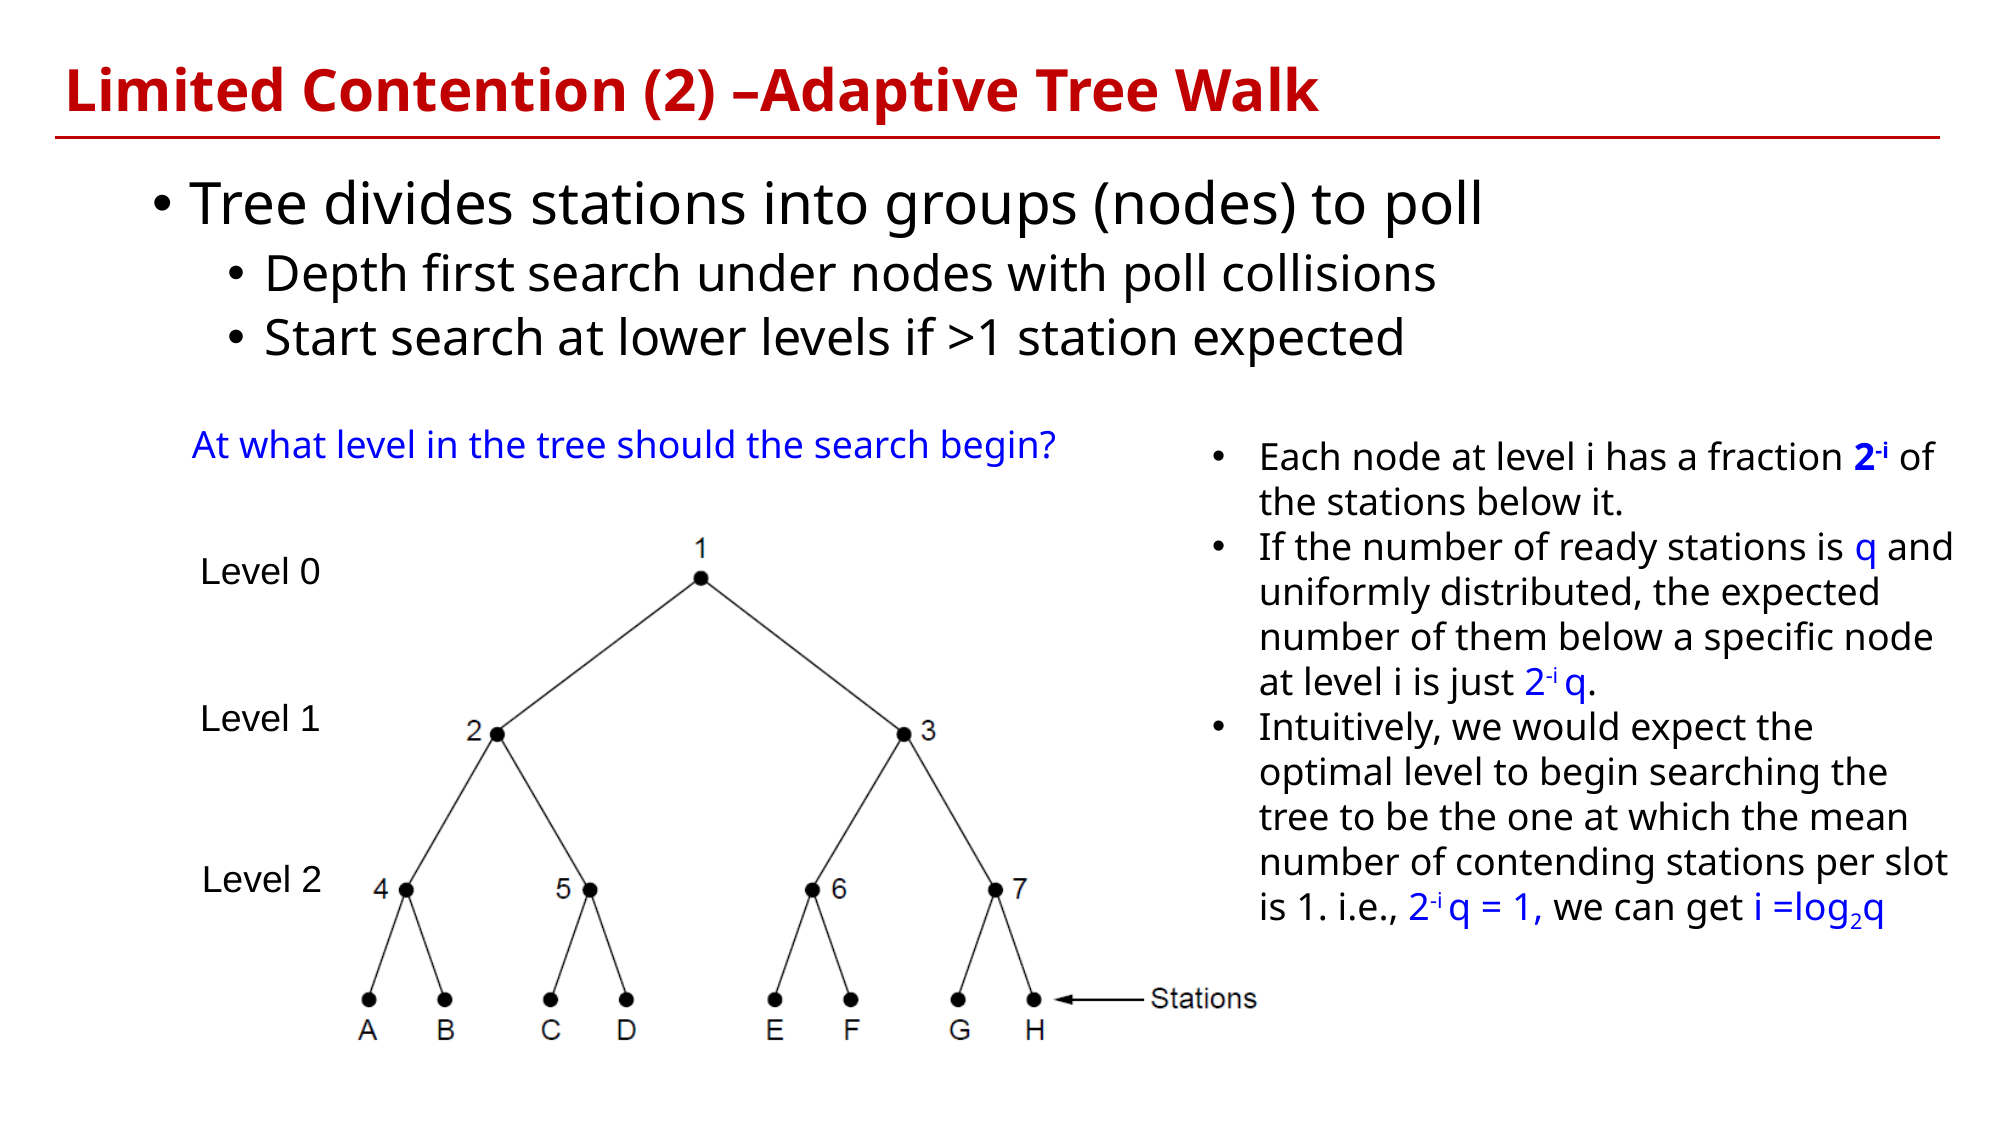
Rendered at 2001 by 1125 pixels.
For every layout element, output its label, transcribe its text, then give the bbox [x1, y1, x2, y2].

text_box Each node at level i has a fraction 2-i of the stations below it. If the number of ready stations is q and uniformly distributed, the expected number of them below a specific node at level i is just 2-i q. Intuitively, we would expect the optimal level to begin searching the tree to be the one at which the mean number of contending stations per slot is 1. i.e., 2-i q = 1, we can get i =log2q [1197, 425, 1971, 942]
text_box Level 2 [187, 847, 275, 908]
text_box Level 0 [185, 539, 275, 600]
picture [275, 524, 1284, 1062]
text_box Limited Contention (2) –Adaptive Tree Walk [49, 45, 1972, 130]
list Tree divides stations into groups (nodes) to poll Depth first search under nodes with poll collisions Start search at lower levels if >1 station expected [137, 167, 1863, 402]
text_box Level 1 [185, 686, 275, 747]
text_box At what level in the tree should the search begin? [177, 414, 1118, 474]
